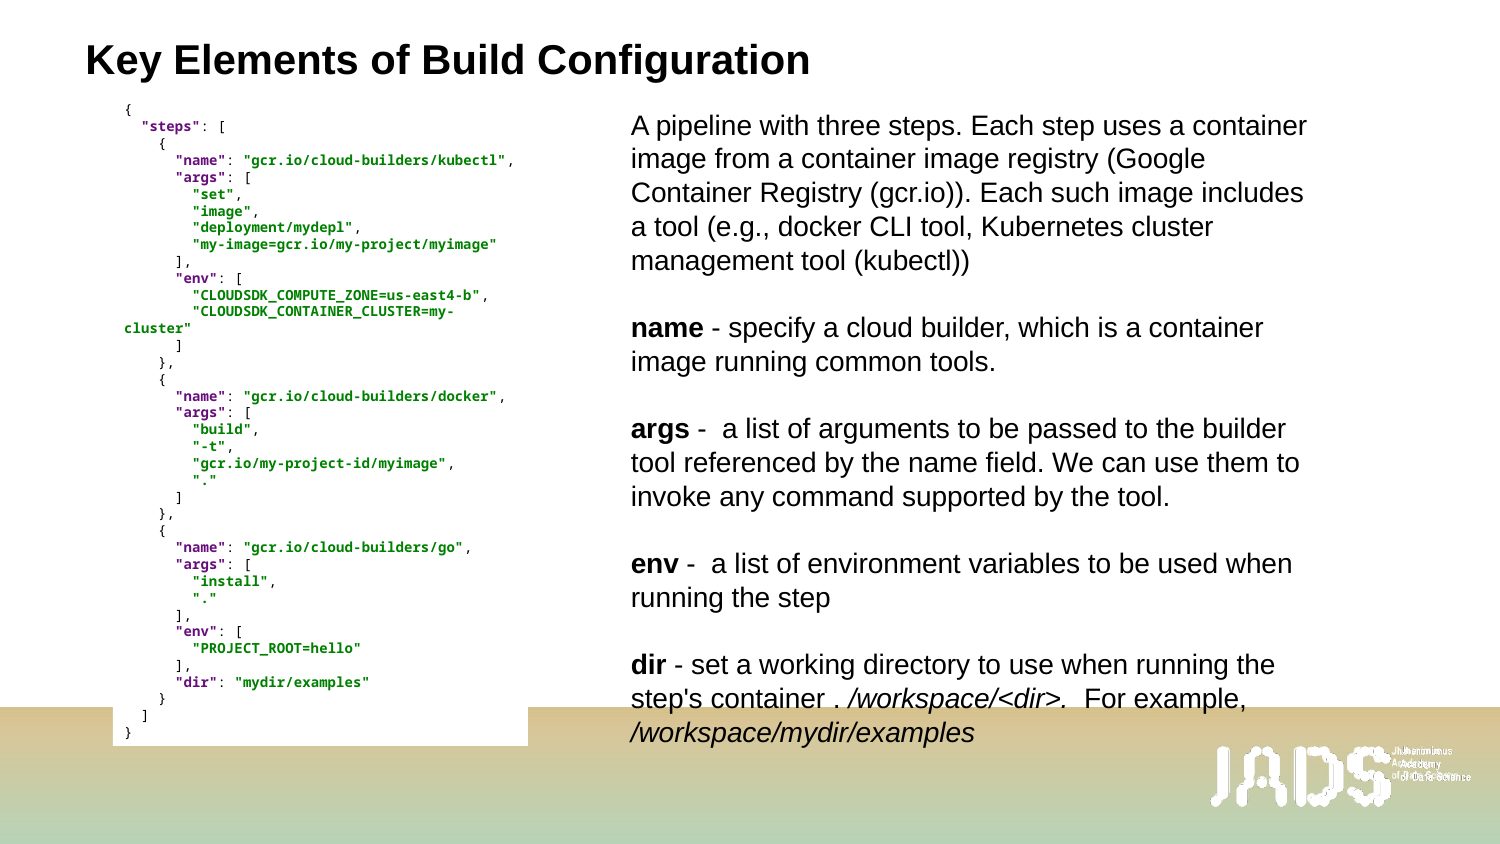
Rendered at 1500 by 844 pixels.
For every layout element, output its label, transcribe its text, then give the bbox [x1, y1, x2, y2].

picture [0, 707, 1500, 844]
text_box { "steps": [ { "name": "gcr.io/cloud-builders/kubectl", "args": [ "set", "image", "deployment/mydepl", "my-image=gcr.io/my-project/myimage" ], "env": [ "CLOUDSDK_COMPUTE_ZONE=us-east4-b", "CLOUDSDK_CONTAINER_CLUSTER=my-cluster" ] }, { "name": "gcr.io/cloud-builders/docker", "args": [ "build", "-t", "gcr.io/my-project-id/myimage", "." ] }, { "name": "gcr.io/cloud-builders/go", "args": [ "install", "." ], "env": [ "PROJECT_ROOT=hello" ], "dir": "mydir/examples" } ] } [112, 95, 528, 746]
text_box A pipeline with three steps. Each step uses a container image from a container image registry (Google Container Registry (gcr.io)). Each such image includes a tool (e.g., docker CLI tool, Kubernetes cluster management tool (kubectl)) name - specify a cloud builder, which is a container image running common tools. args - a list of arguments to be passed to the builder tool referenced by the name field. We can use them to invoke any command supported by the tool. env - a list of environment variables to be used when running the step dir - set a working directory to use when running the step's container . /workspace/<dir>. For example, /workspace/mydir/examples [616, 99, 1341, 756]
title Key Elements of Build Configuration [85, 38, 1373, 96]
